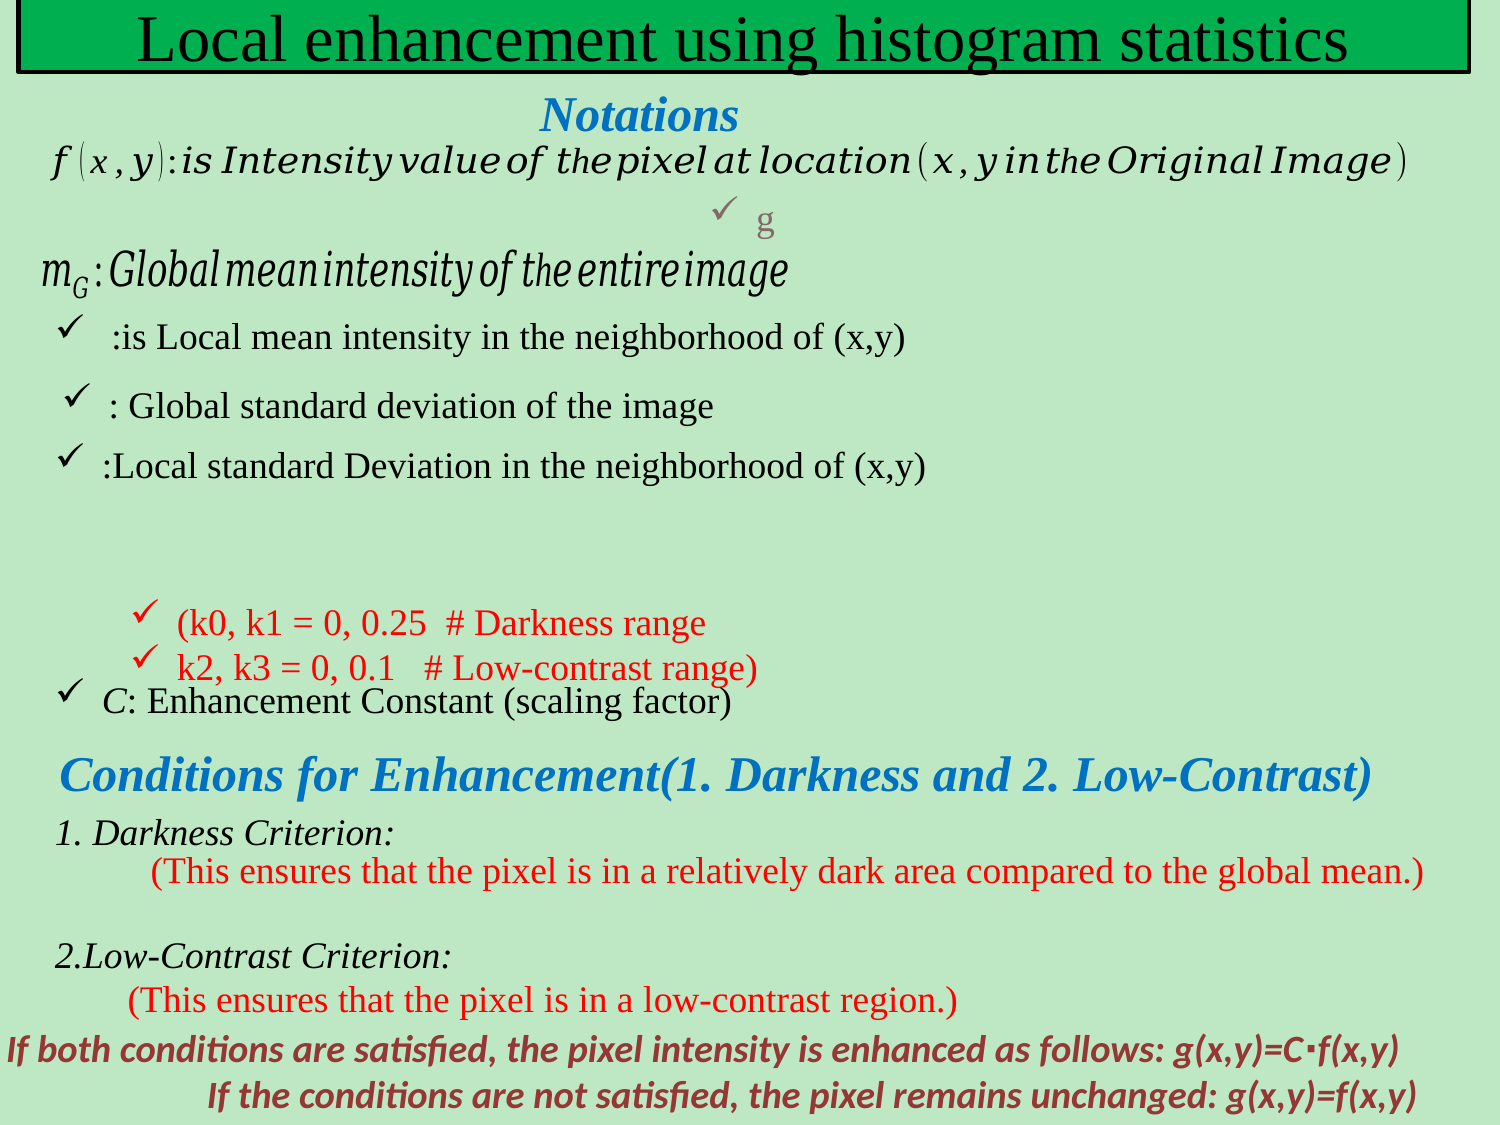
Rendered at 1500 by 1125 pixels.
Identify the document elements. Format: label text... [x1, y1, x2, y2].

text_box C: Enhancement Constant (scaling factor) [40, 668, 1215, 728]
text_box If both conditions are satisfied, the pixel intensity is enhanced as follows: g(x,y)=C⋅f(x,y) If the conditions are not satisfied, the pixel remains unchanged: g(x,y)=f(x,y) [0, 1016, 1500, 1124]
text_box (This ensures that the pixel is in a low-contrast region.) [112, 967, 978, 1016]
text_box Notations [433, 73, 846, 149]
text_box Conditions for Enhancement(1. Darkness and 2. Low-Contrast) [44, 734, 1465, 809]
text_box (This ensures that the pixel is in a relatively dark area compared to the global mean.) [135, 839, 1500, 899]
title Local enhancement using histogram statistics [18, 0, 1469, 73]
